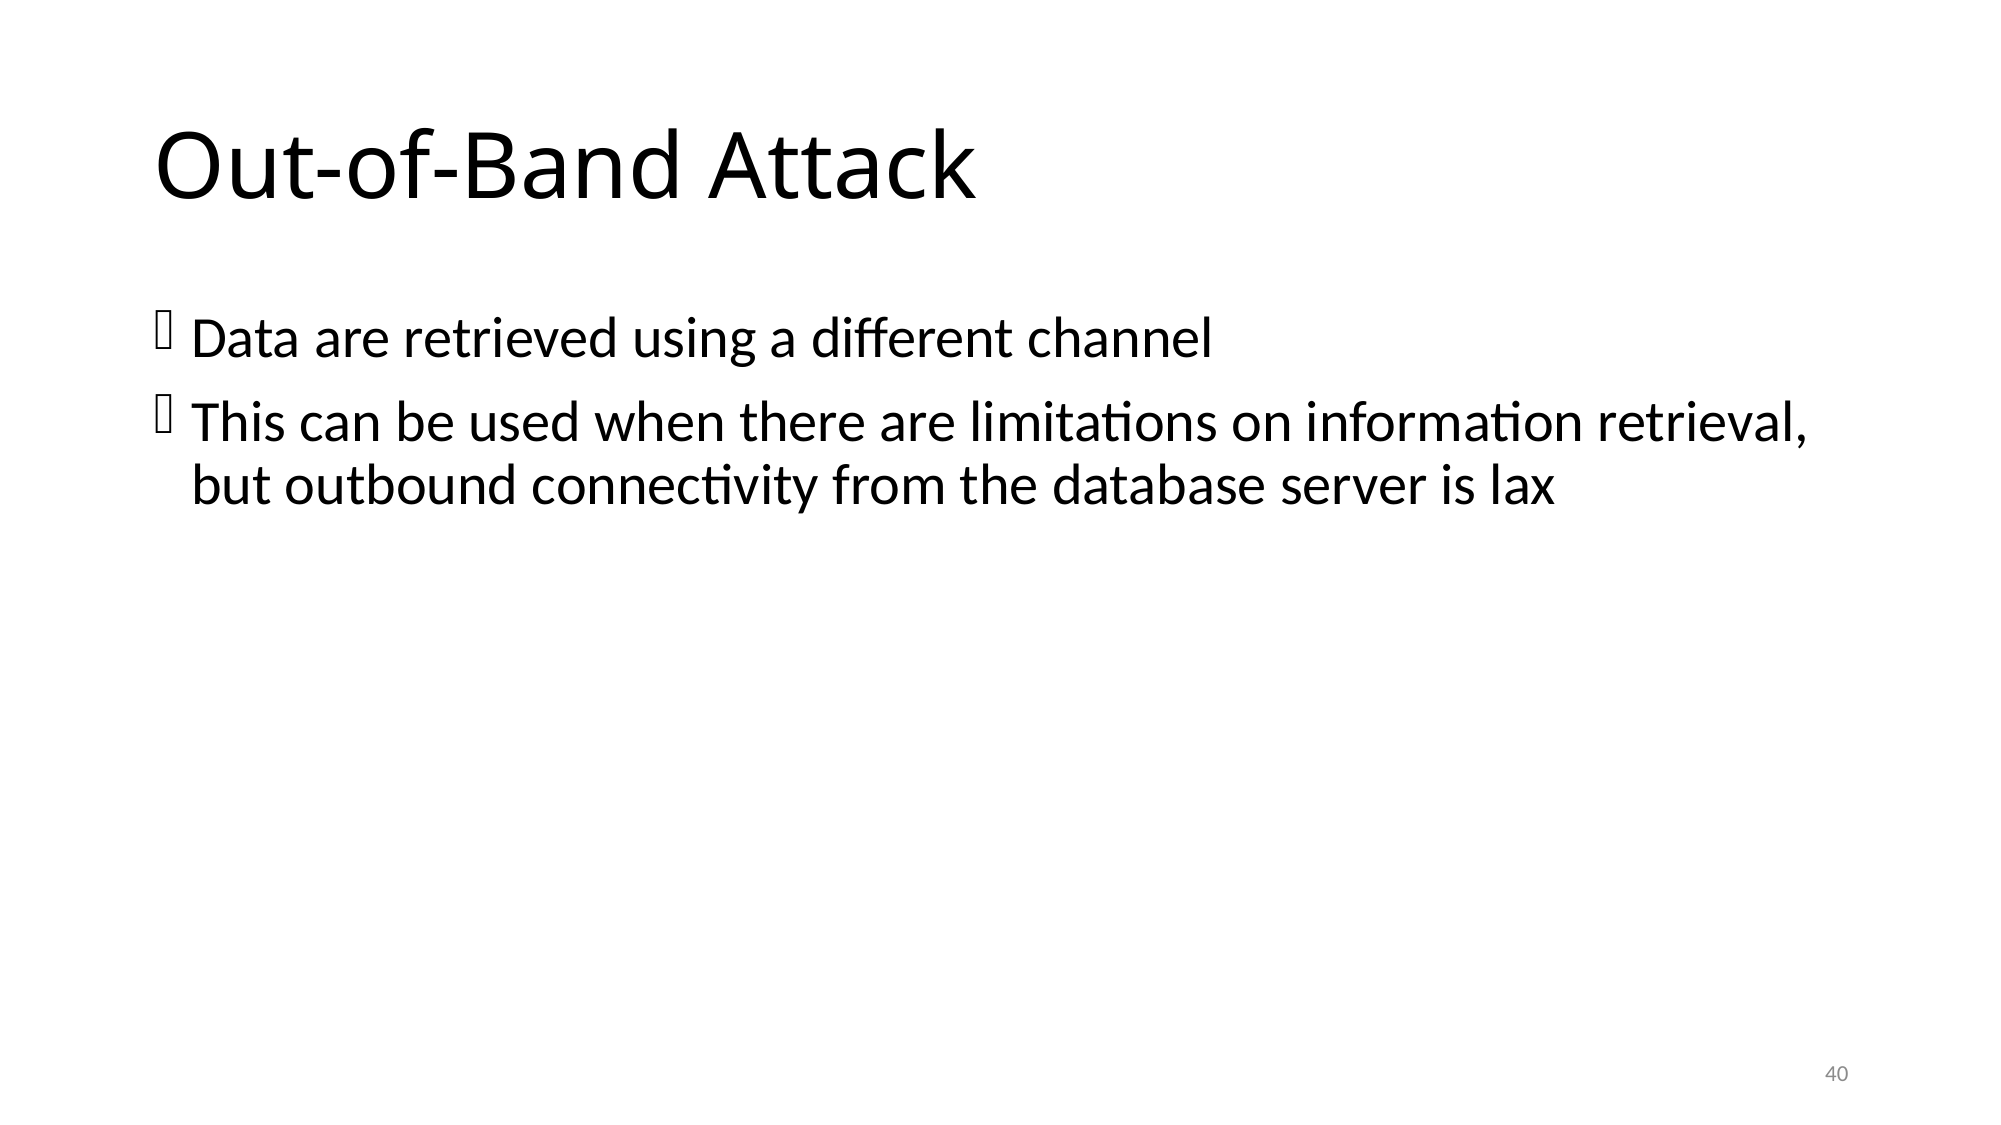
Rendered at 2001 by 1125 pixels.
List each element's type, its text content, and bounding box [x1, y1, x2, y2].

slide_number 40 [1413, 1042, 1864, 1103]
title Out-of-Band Attack [138, 60, 1864, 278]
list Data are retrieved using a different channel This can be used when there are limitations on information retrieval, but outbound connectivity from the database server is lax [138, 299, 1864, 1014]
